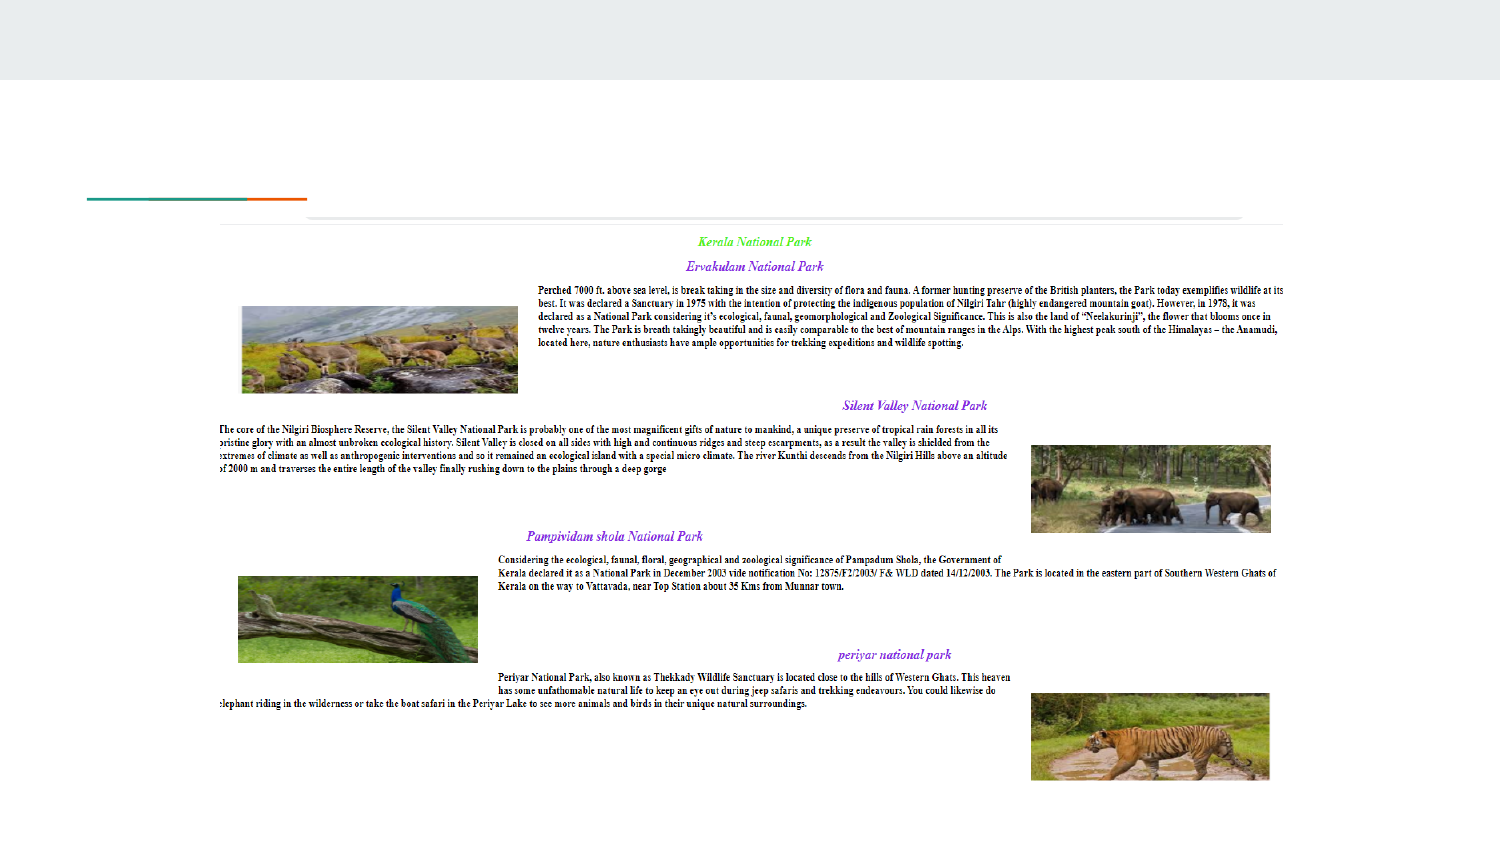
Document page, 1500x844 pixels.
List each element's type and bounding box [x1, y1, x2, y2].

picture [220, 216, 1284, 795]
